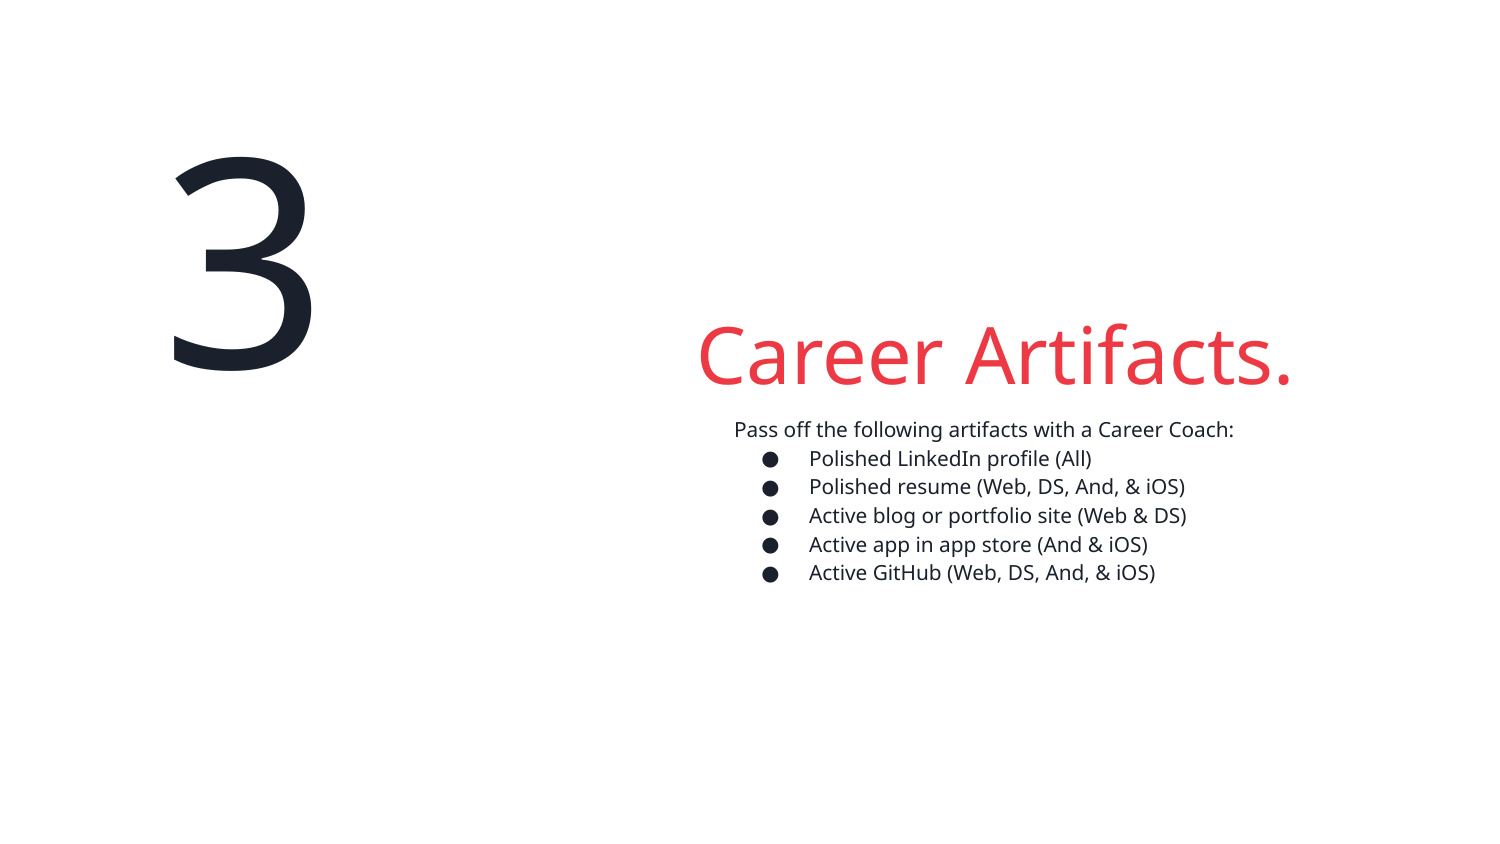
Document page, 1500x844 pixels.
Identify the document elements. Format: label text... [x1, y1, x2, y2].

text_box Pass off the following artifacts with a Career Coach: Polished LinkedIn profile (All) Polished resume (Web, DS, And, & iOS) Active blog or portfolio site (Web & DS) Active app in app store (And & iOS) Active GitHub (Web, DS, And, & iOS) [729, 392, 1282, 640]
text_box Career Artifacts. [692, 309, 1331, 397]
text_box 3 [157, 81, 467, 422]
